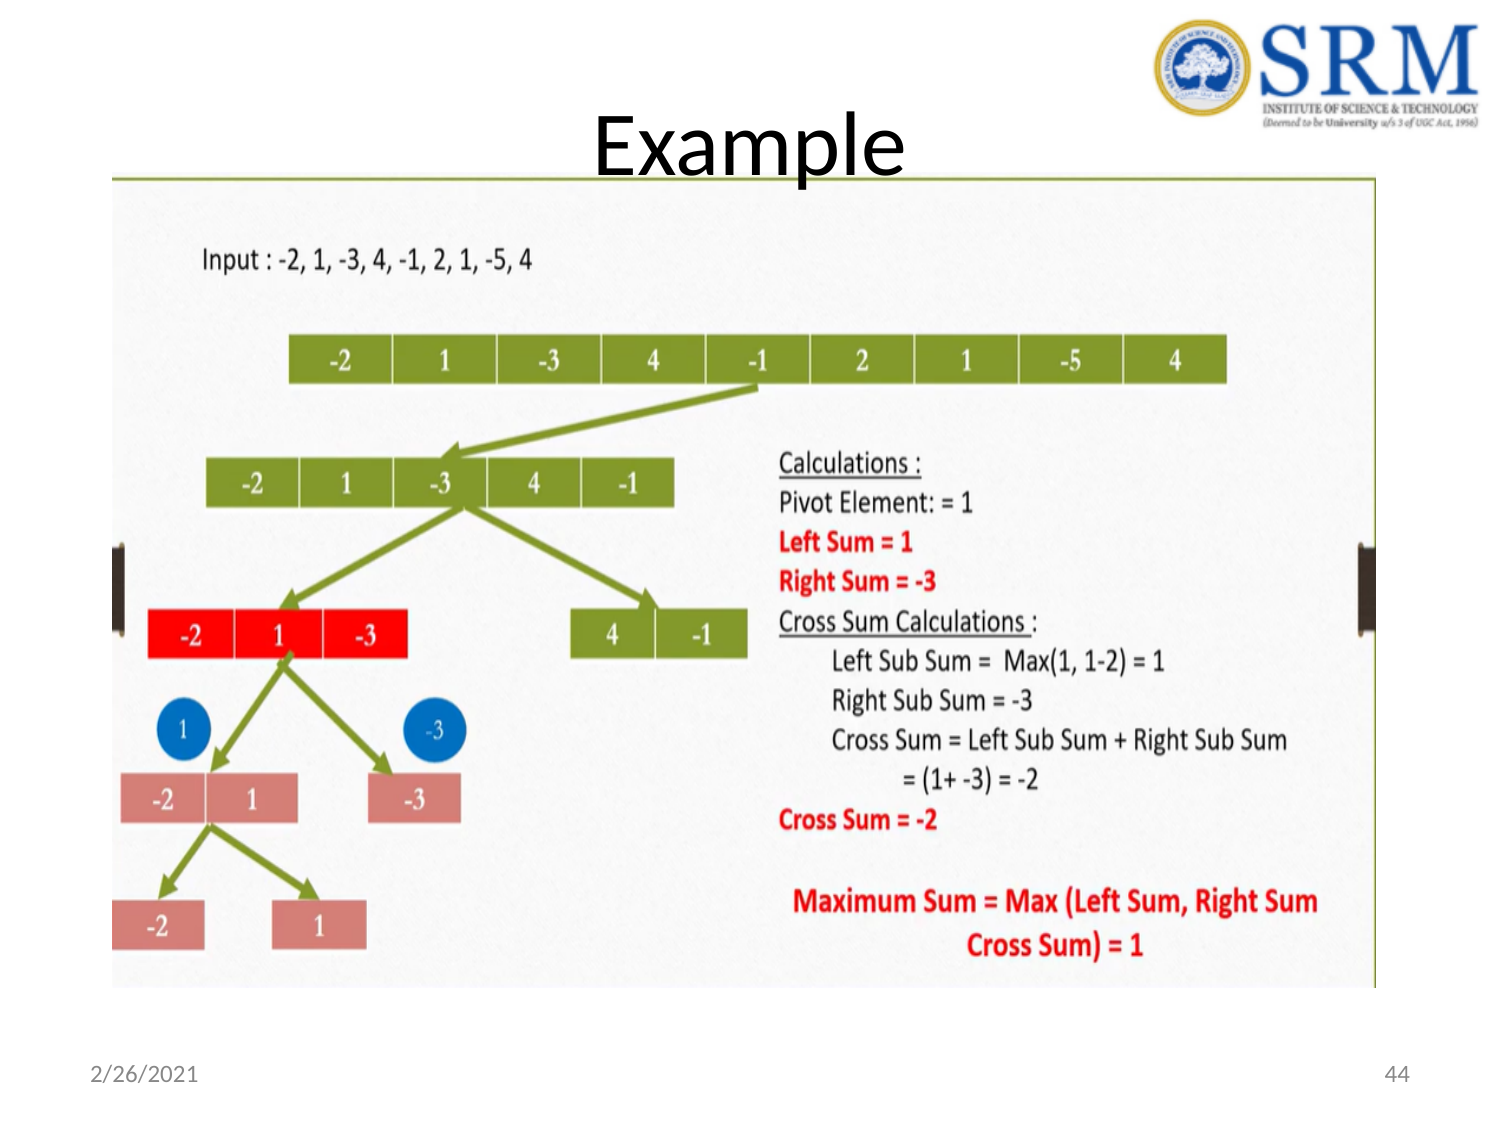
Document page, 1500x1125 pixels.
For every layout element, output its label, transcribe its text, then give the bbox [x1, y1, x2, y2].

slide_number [75, 1042, 425, 1103]
slide_number ‹#› [1074, 1042, 1425, 1103]
text_box Example [74, 45, 1425, 233]
picture [1151, 0, 1500, 151]
picture [111, 172, 1377, 988]
